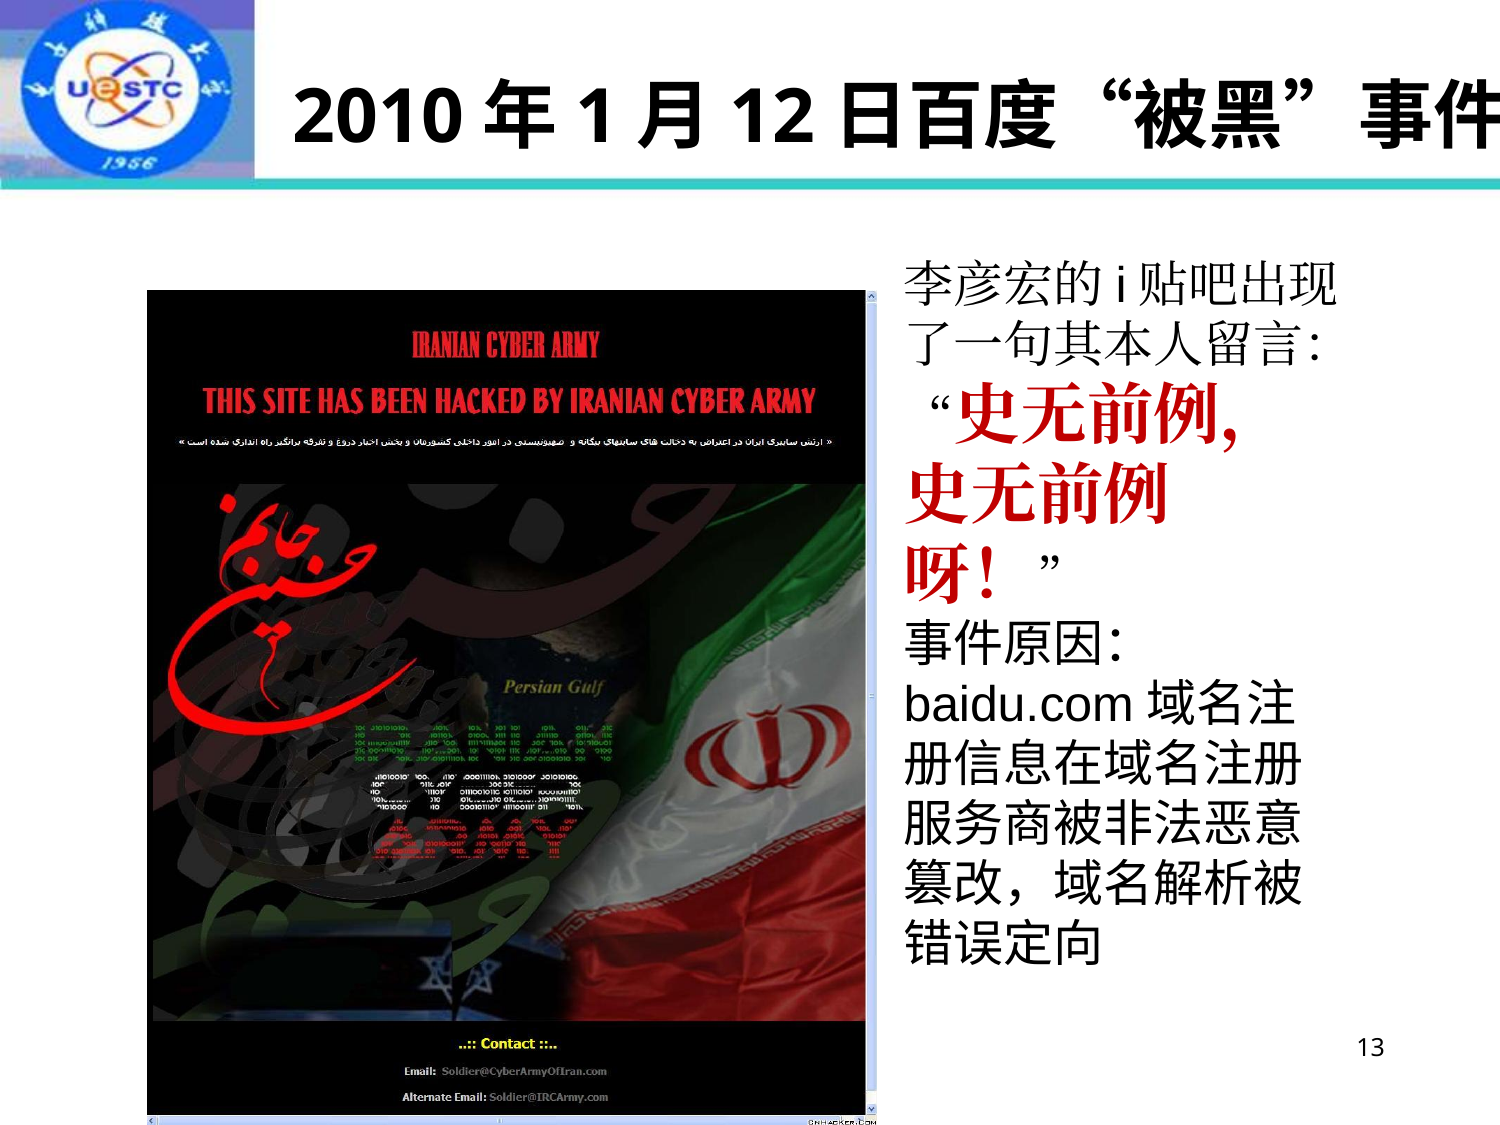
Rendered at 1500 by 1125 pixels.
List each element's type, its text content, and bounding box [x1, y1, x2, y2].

title 2010年1月12日百度“被黑”事件 [277, 42, 1500, 166]
text_box 李彦宏的i贴吧出现了一句其本人留言：“史无前例，史无前例呀！” [903, 252, 1341, 611]
slide_number 13 [1074, 1024, 1401, 1103]
picture [0, 0, 1500, 1125]
text_box 事件原因：baidu.com域名注册信息在域名注册服务商被非法恶意篡改，域名解析被错误定向 [903, 611, 1341, 972]
